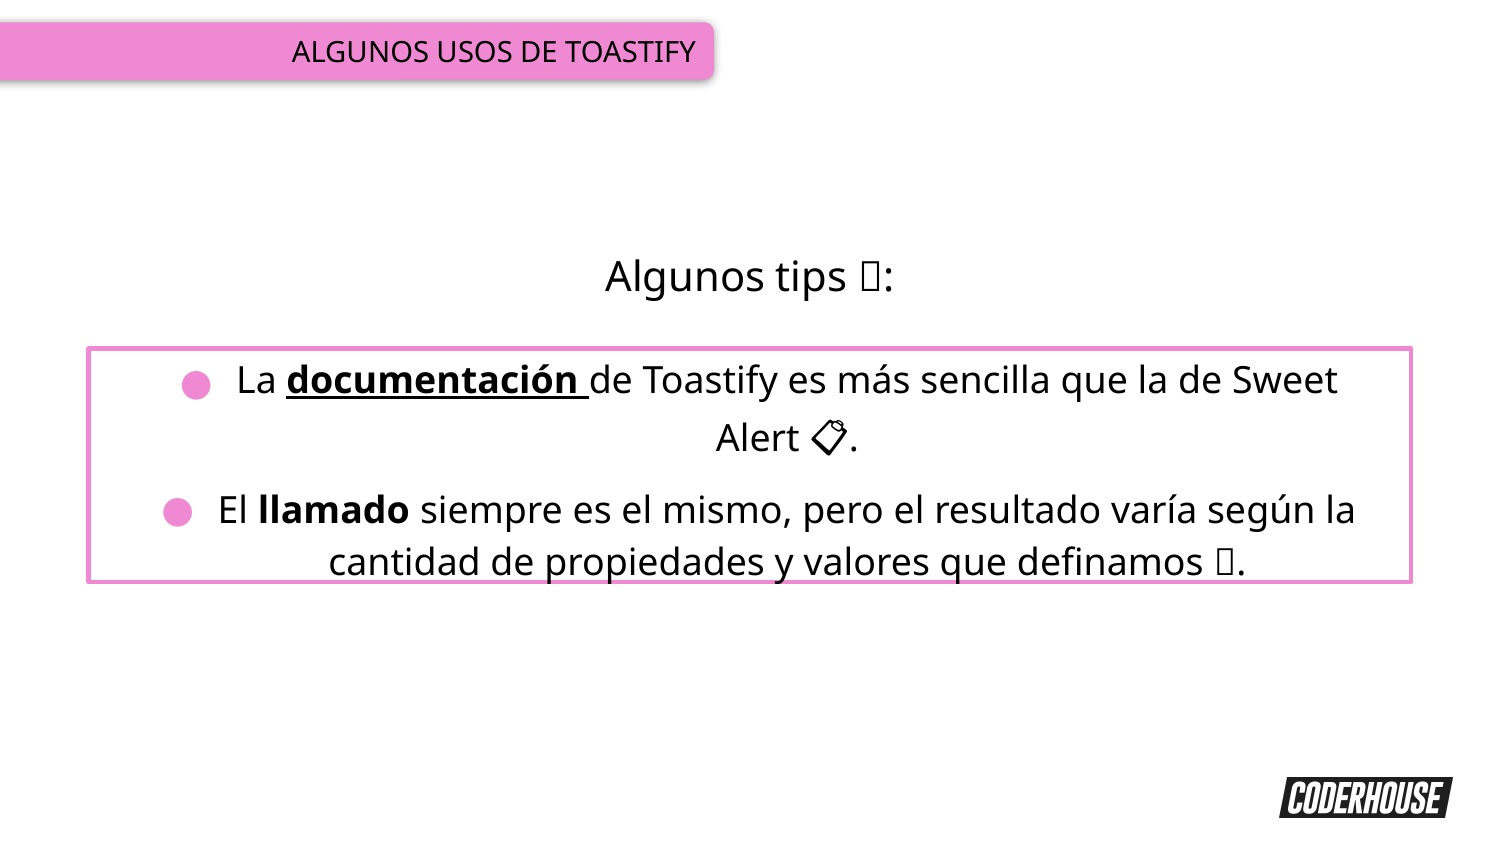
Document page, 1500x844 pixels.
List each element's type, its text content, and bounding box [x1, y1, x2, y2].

text_box ALGUNOS USOS DE TOASTIFY [0, 22, 715, 80]
picture [1279, 777, 1453, 818]
text_box La documentación de Toastify es más sencilla que la de Sweet Alert 📋. El llamado siempre es el mismo, pero el resultado varía según la cantidad de propiedades y valores que definamos 💬. [88, 348, 1412, 583]
text_box Algunos tips 🙌: [70, 209, 1430, 333]
